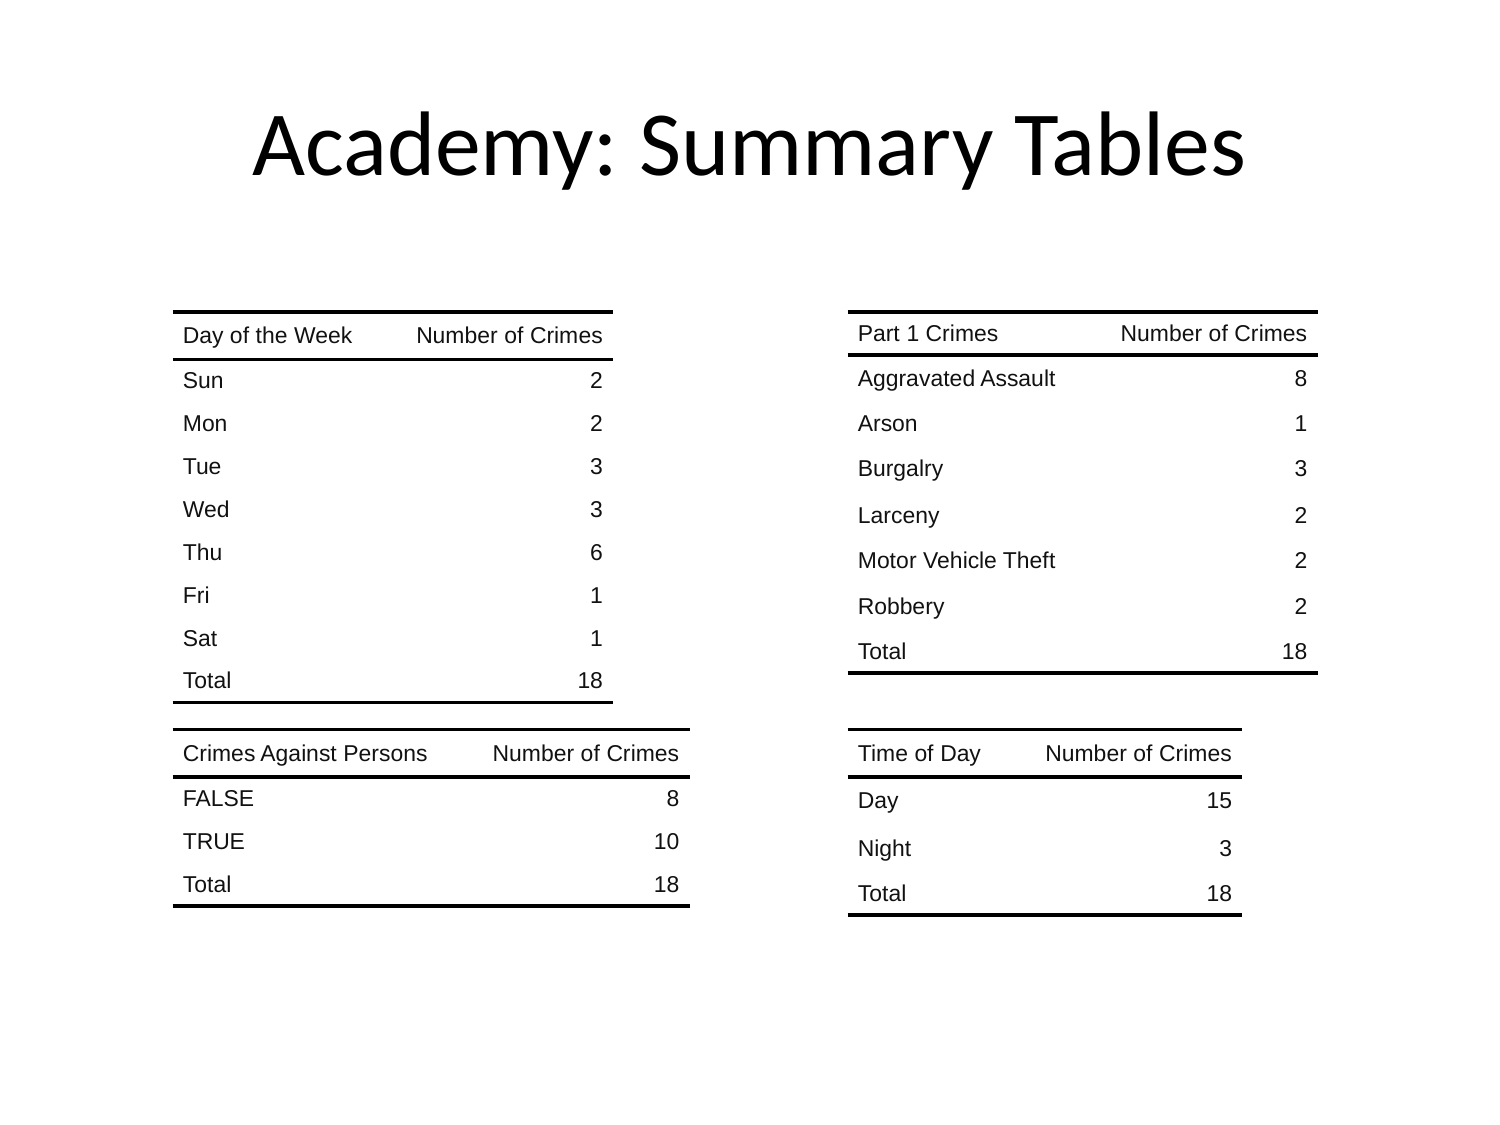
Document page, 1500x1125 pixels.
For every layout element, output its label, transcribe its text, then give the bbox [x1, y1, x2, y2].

table_cell FALSE [173, 779, 461, 820]
table_cell 2 [385, 361, 613, 402]
table_cell TRUE [173, 820, 461, 863]
table_cell 8 [461, 779, 690, 820]
table_cell 18 [461, 863, 690, 904]
table_cell 2 [1089, 583, 1318, 630]
table_cell Total [173, 659, 385, 701]
table_cell Fri [173, 574, 385, 616]
table_header Number of Crimes [1089, 314, 1318, 353]
table_header Part 1 Crimes [848, 314, 1089, 353]
table_cell 1 [385, 616, 613, 659]
table_cell Aggravated Assault [848, 357, 1089, 402]
table_cell Wed [173, 488, 385, 531]
table_cell Sun [173, 361, 385, 402]
table_cell Motor Vehicle Theft [848, 540, 1089, 583]
table_cell Robbery [848, 583, 1089, 630]
table_cell 8 [1089, 357, 1318, 402]
table_cell Day [848, 779, 1014, 825]
table_cell 3 [1089, 445, 1318, 492]
table_header Time of Day [848, 731, 1014, 775]
table_cell 15 [1014, 779, 1242, 825]
table_header Crimes Against Persons [173, 731, 461, 775]
table_cell 18 [1014, 872, 1242, 913]
table_cell Total [848, 872, 1014, 913]
table_cell Sat [173, 616, 385, 659]
table_cell Arson [848, 402, 1089, 445]
table_cell 2 [1089, 540, 1318, 583]
table_cell 10 [461, 820, 690, 863]
table_cell 1 [385, 574, 613, 616]
table_cell Tue [173, 445, 385, 488]
table_cell 2 [385, 402, 613, 445]
table_cell Mon [173, 402, 385, 445]
table_cell 1 [1089, 402, 1318, 445]
table_header Day of the Week [173, 314, 385, 358]
table_cell 18 [385, 659, 613, 701]
table_cell Thu [173, 531, 385, 574]
table_header Number of Crimes [461, 731, 690, 775]
table_cell Burgalry [848, 445, 1089, 492]
table_cell 18 [1089, 630, 1318, 671]
table_cell Total [173, 863, 461, 904]
table_cell 3 [1014, 825, 1242, 872]
table_cell 3 [385, 445, 613, 488]
table_cell 6 [385, 531, 613, 574]
table_cell Larceny [848, 492, 1089, 540]
table_cell 3 [385, 488, 613, 531]
table_cell 2 [1089, 492, 1318, 540]
table_cell Total [848, 630, 1089, 671]
table_header Number of Crimes [385, 314, 613, 358]
table_cell Night [848, 825, 1014, 872]
table_header Number of Crimes [1014, 731, 1242, 775]
title Academy: Summary Tables [75, 45, 1425, 233]
